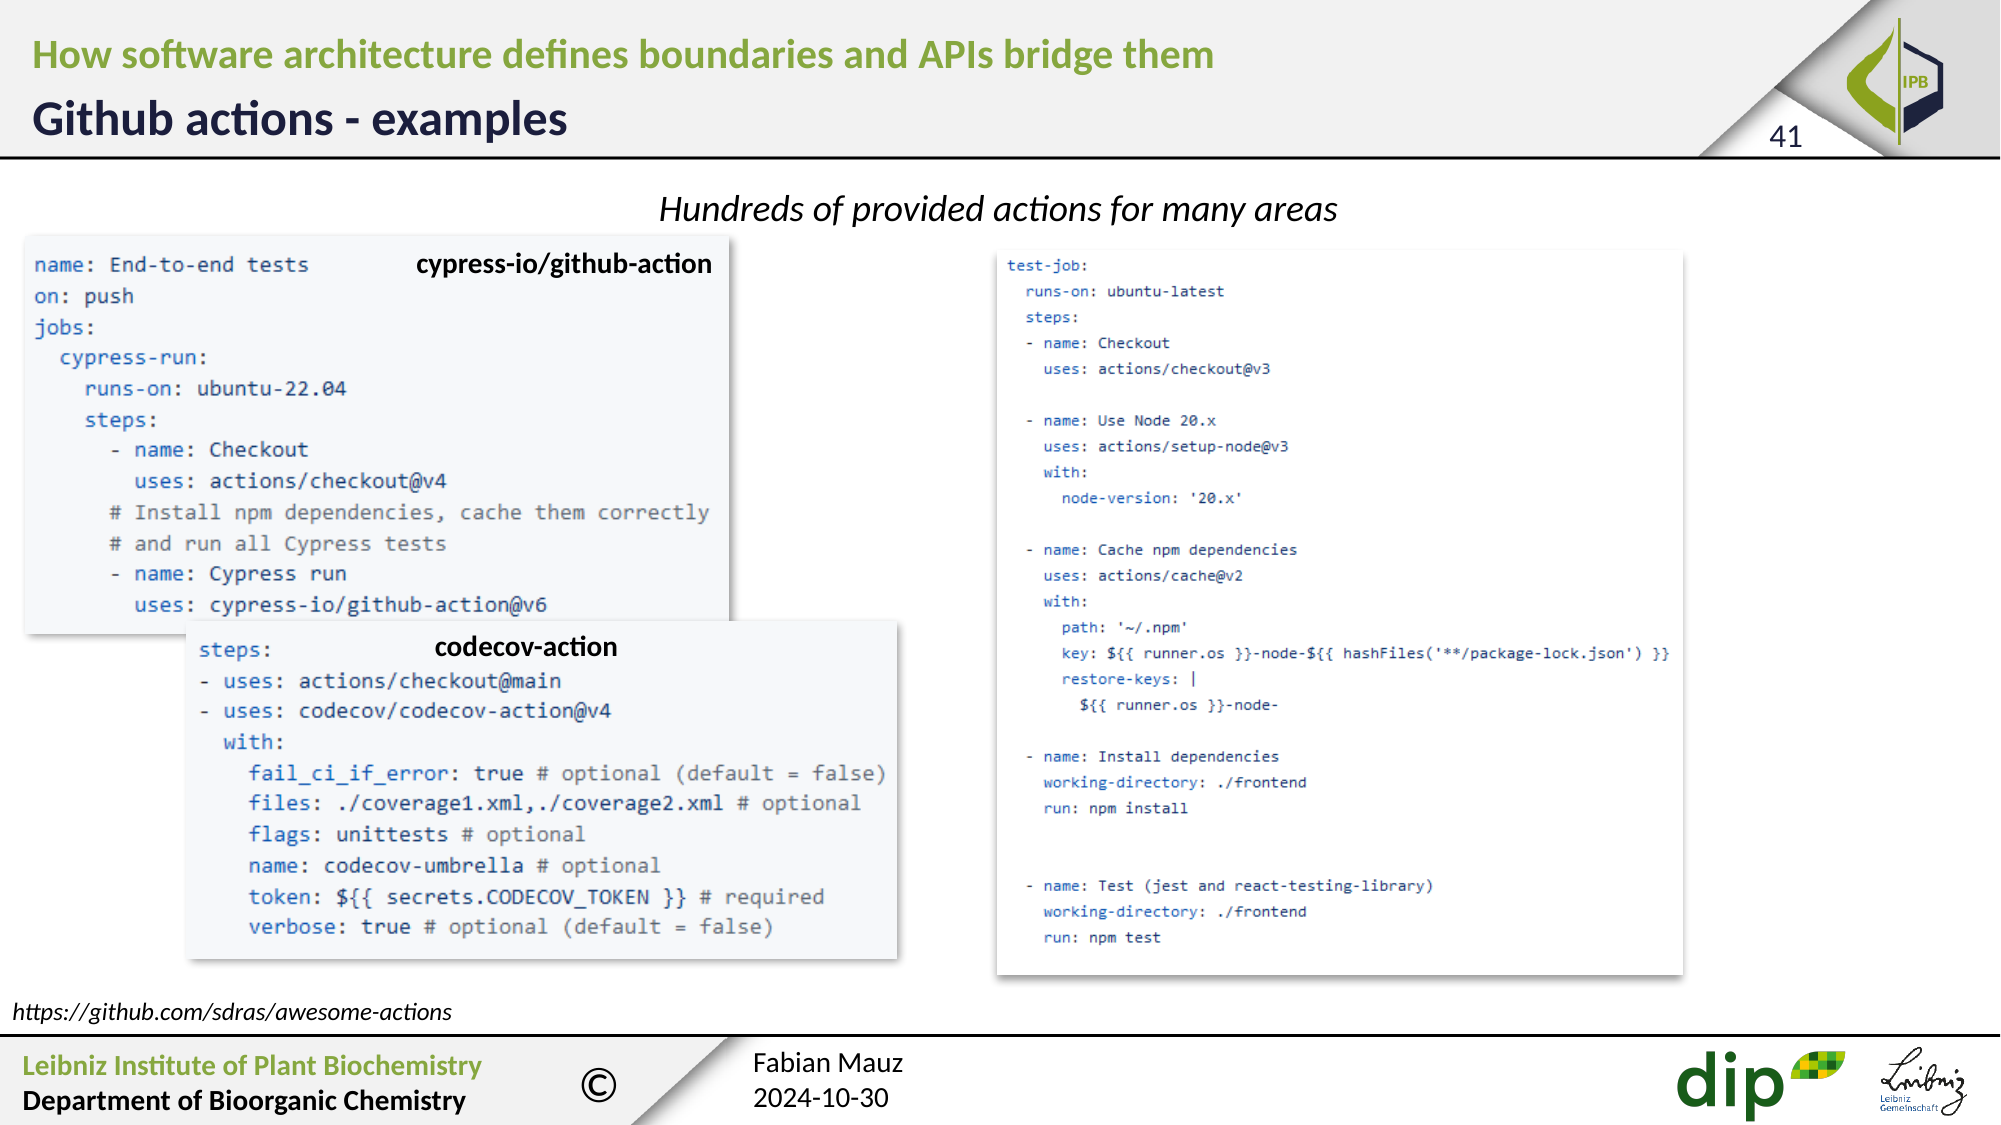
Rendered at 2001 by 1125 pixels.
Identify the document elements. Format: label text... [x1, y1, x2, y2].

list How software architecture defines boundaries and APIs bridge them [17, 19, 1272, 79]
list Github actions - examples [17, 79, 1223, 149]
text_box https://github.com/sdras/awesome-actions [0, 987, 1998, 1033]
text_box Hundreds of provided actions for many areas [0, 177, 2000, 237]
picture [0, 0, 2001, 1125]
